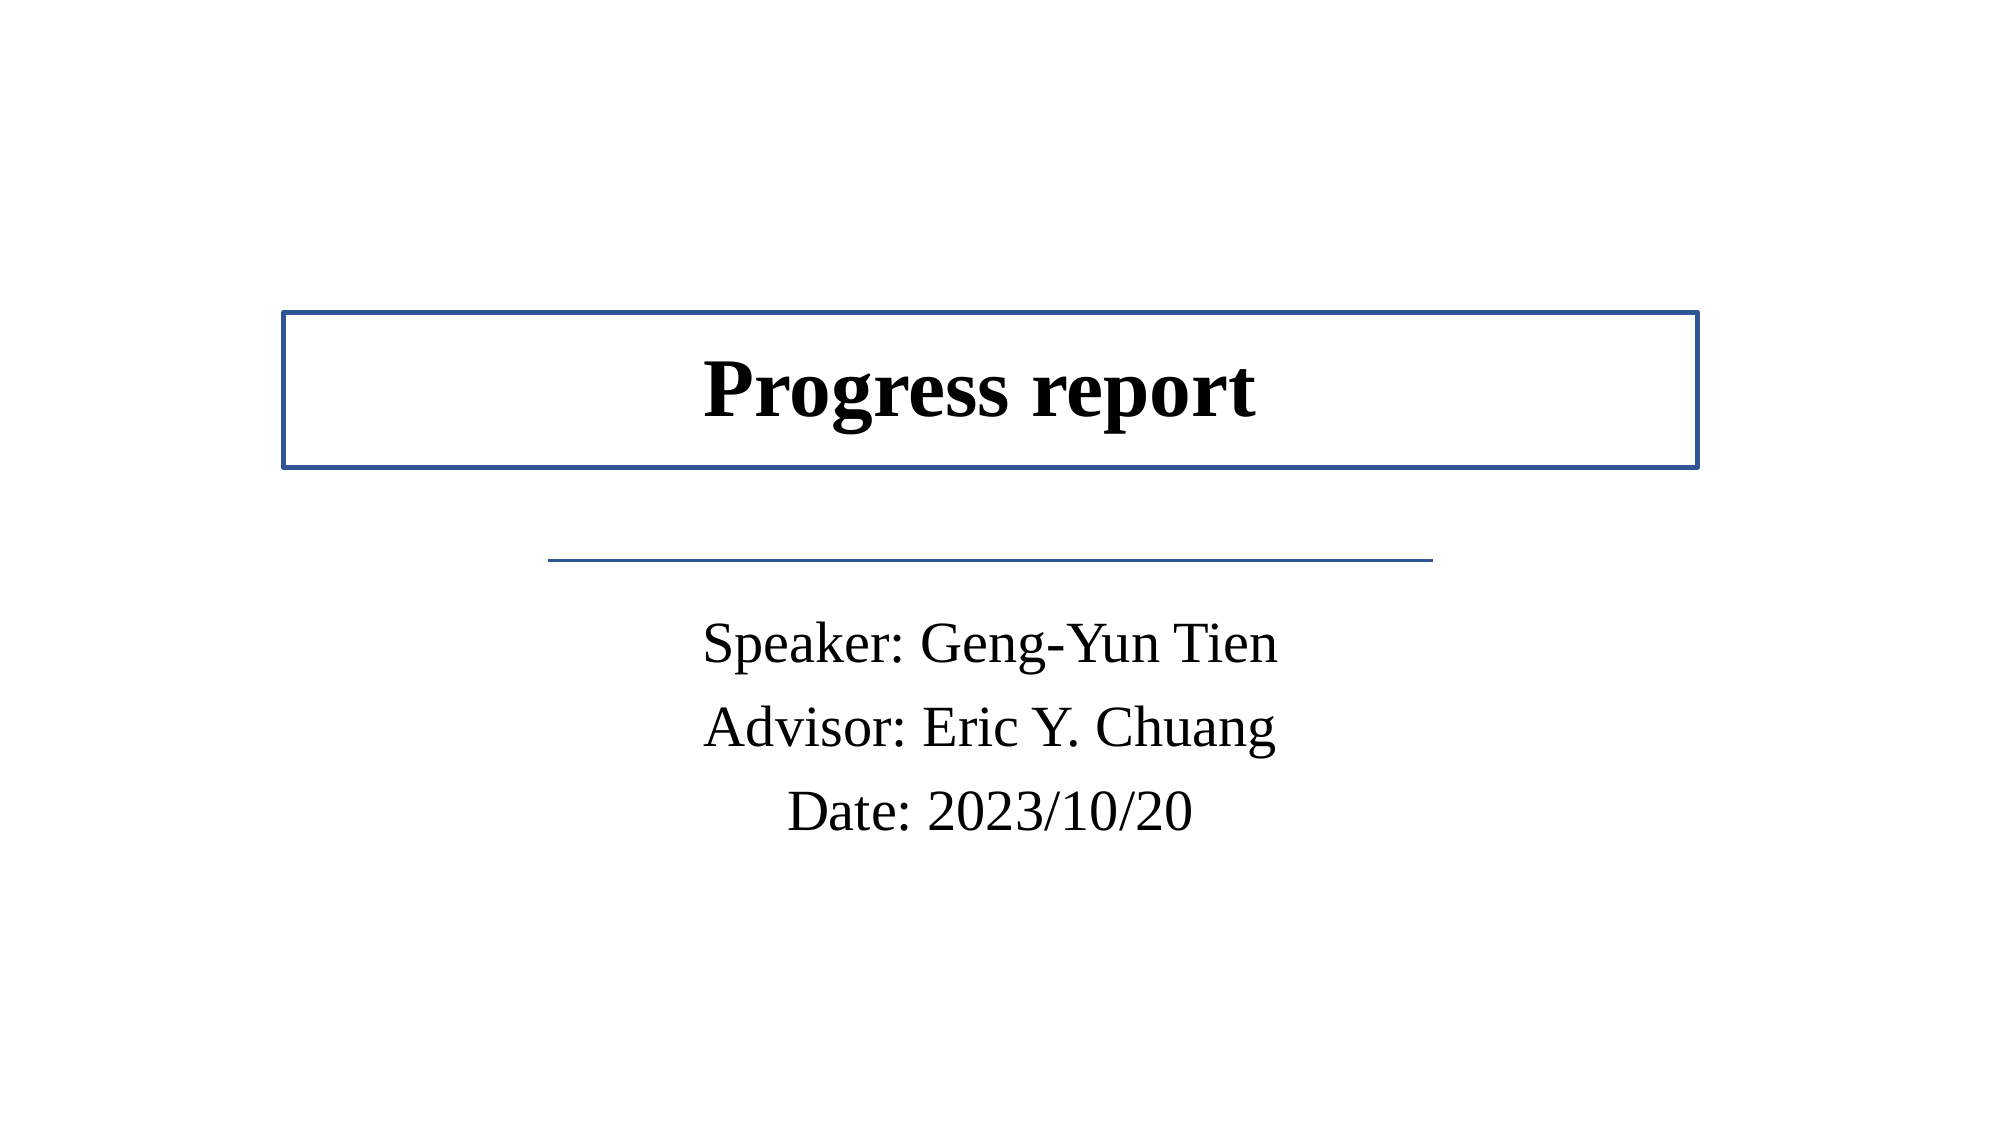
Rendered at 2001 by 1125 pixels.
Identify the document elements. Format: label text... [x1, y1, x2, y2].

subtitle Speaker: Geng-Yun Tien Advisor: Eric Y. Chuang Date: 2023/10/20 [36, 604, 1945, 877]
text_box Progress report [283, 312, 1698, 468]
